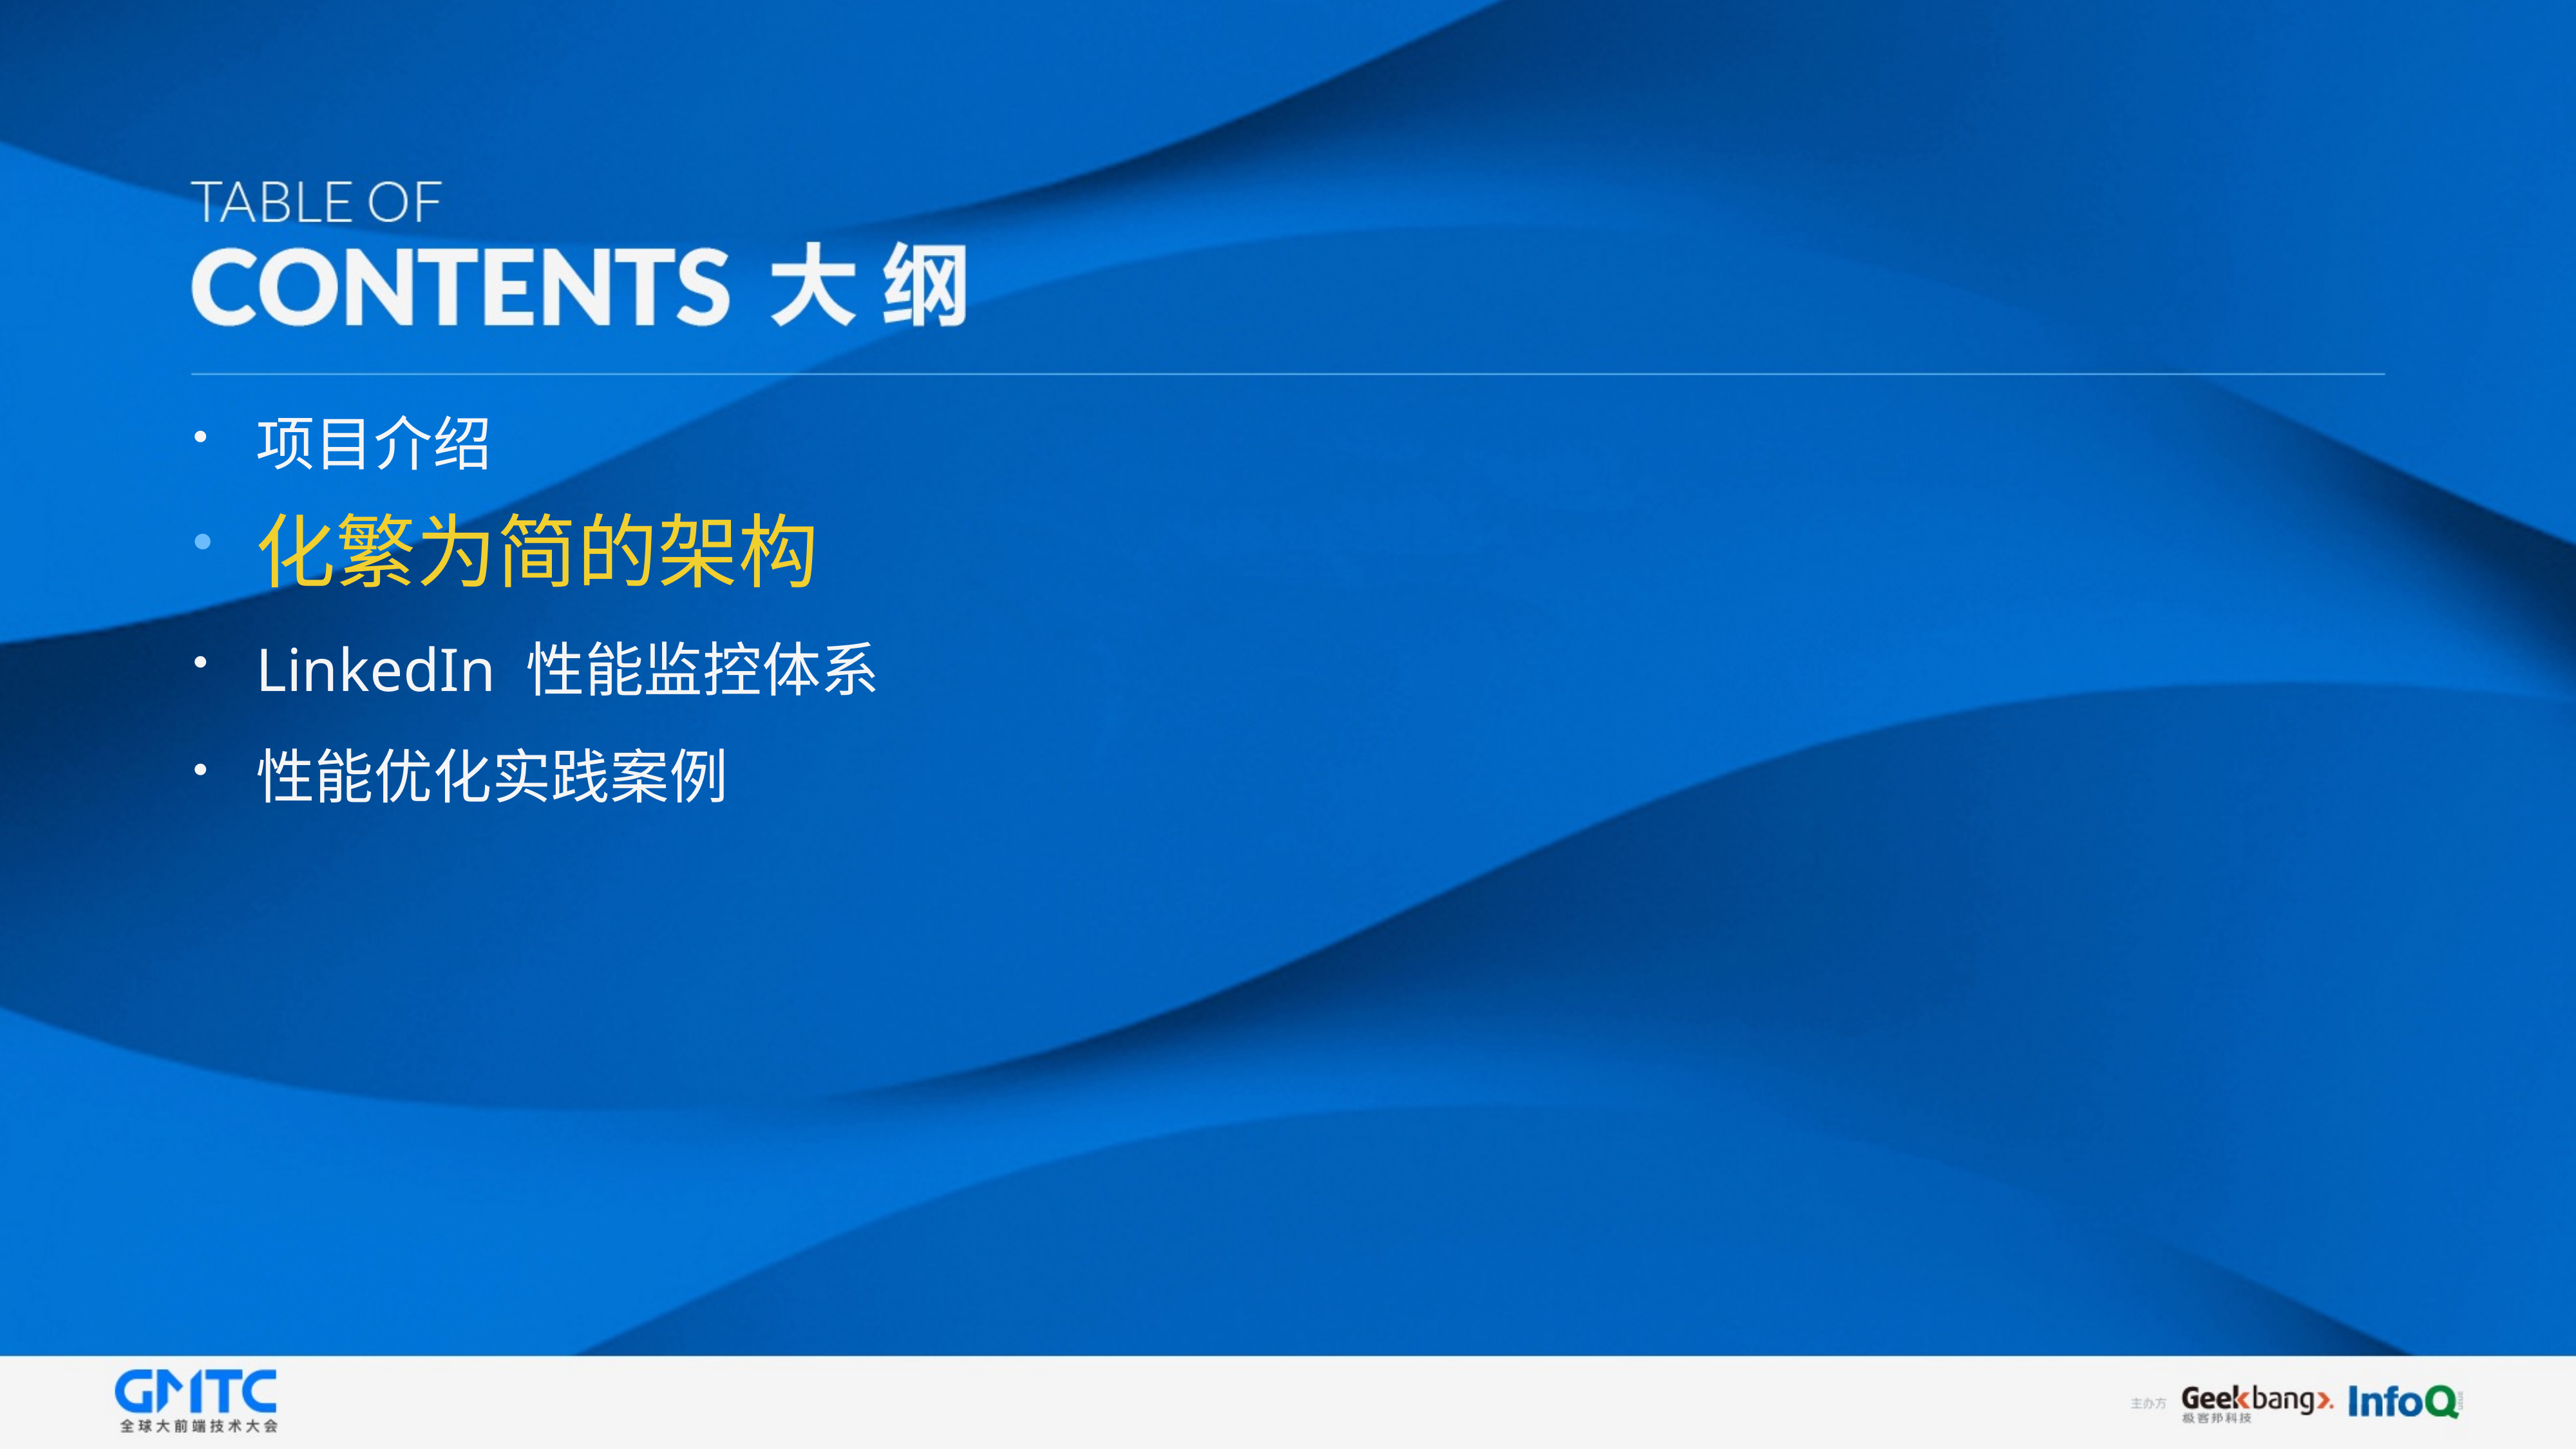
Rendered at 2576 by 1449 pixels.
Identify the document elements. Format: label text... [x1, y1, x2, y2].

title 化繁为简的架构 [193, 496, 1420, 603]
picture [0, 0, 2576, 1449]
list 性能优化实践案例 [193, 721, 1420, 829]
list 项目介绍 [193, 387, 1420, 496]
list LinkedIn 性能监控体系 [193, 613, 1420, 721]
